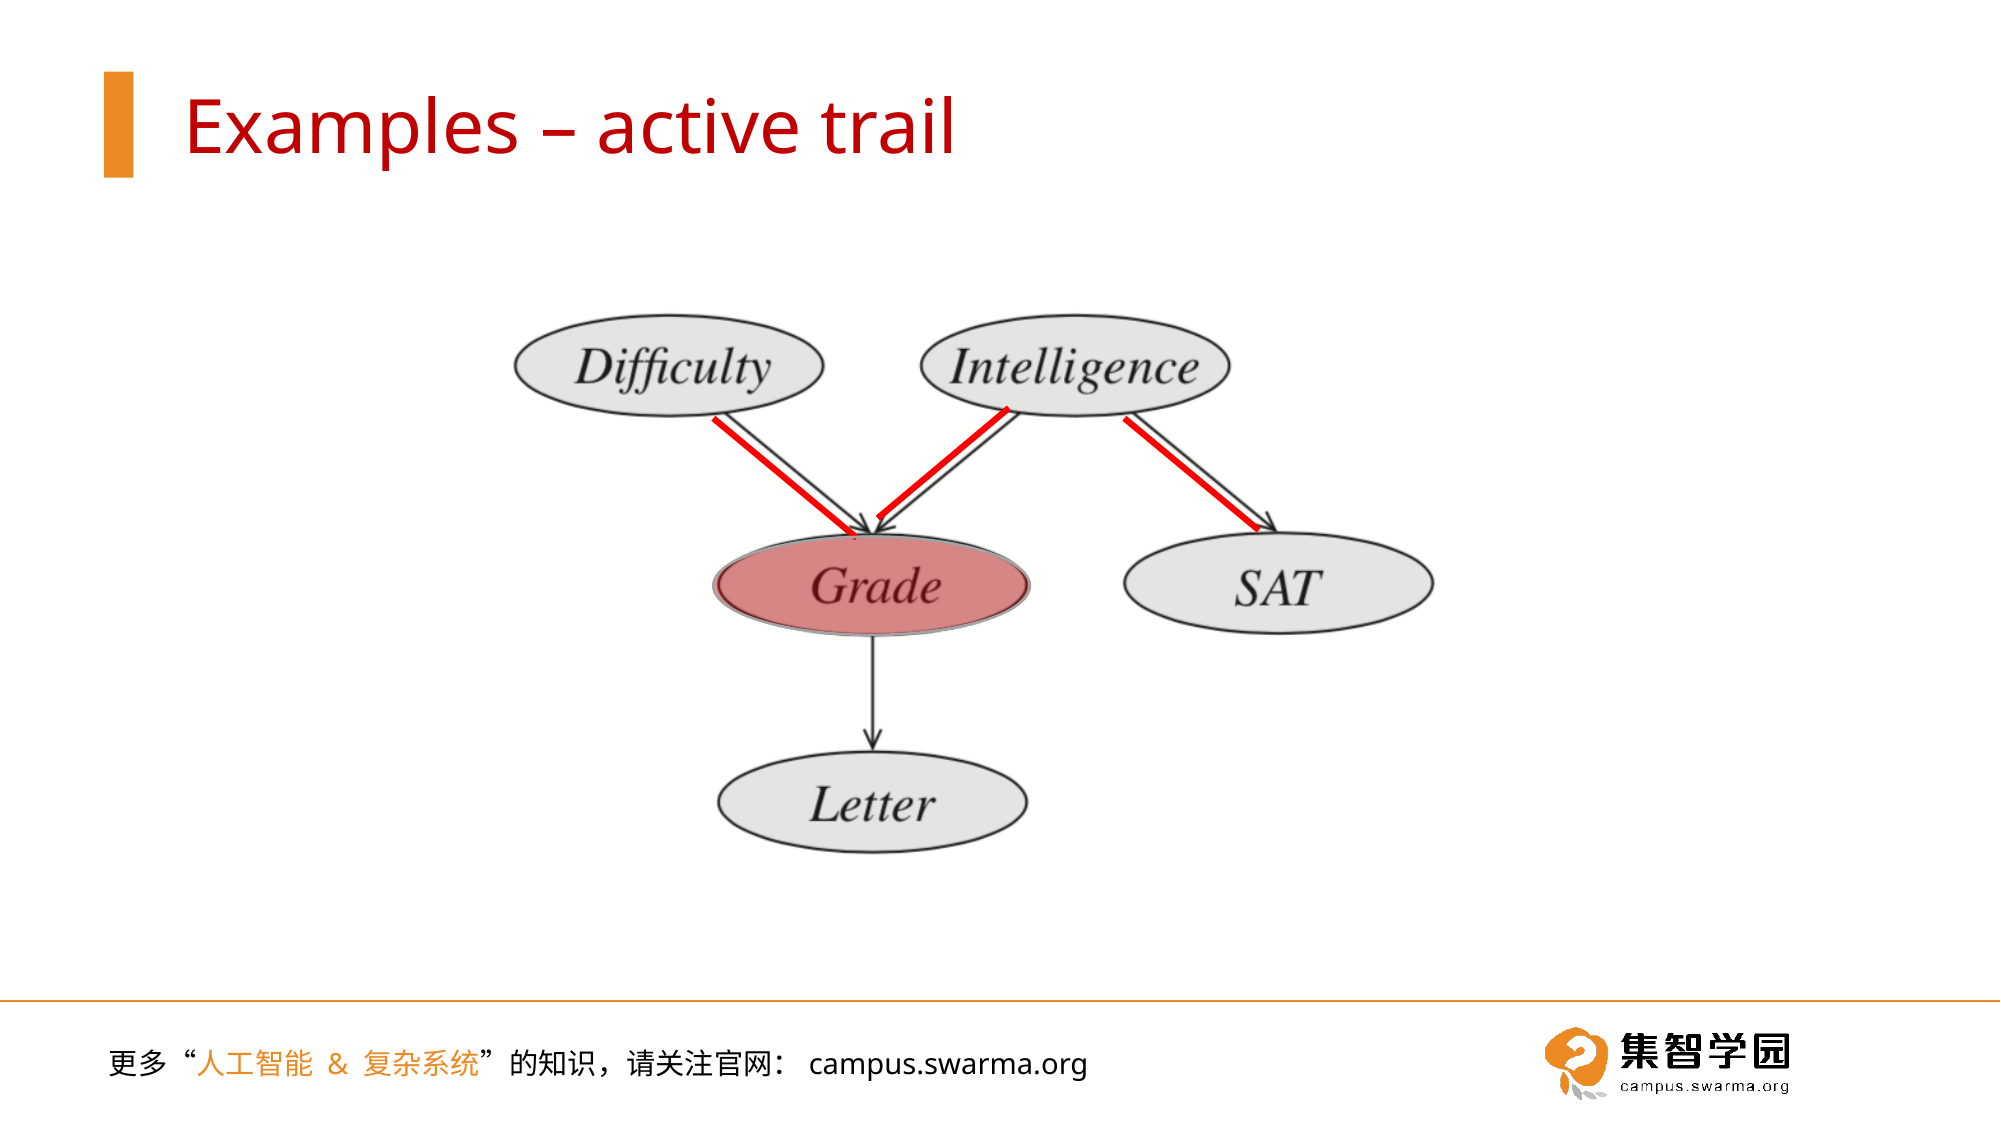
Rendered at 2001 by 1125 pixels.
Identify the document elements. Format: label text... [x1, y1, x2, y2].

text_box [877, 407, 1010, 519]
text_box [103, 70, 135, 179]
text_box Examples – active trail [168, 71, 1896, 177]
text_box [712, 417, 858, 539]
text_box 更多“人工智能 & 复杂系统”的知识，请关注官网：campus.swarma.org [94, 1038, 1273, 1088]
picture [1527, 963, 1811, 1125]
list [455, 275, 1461, 904]
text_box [1123, 417, 1260, 531]
